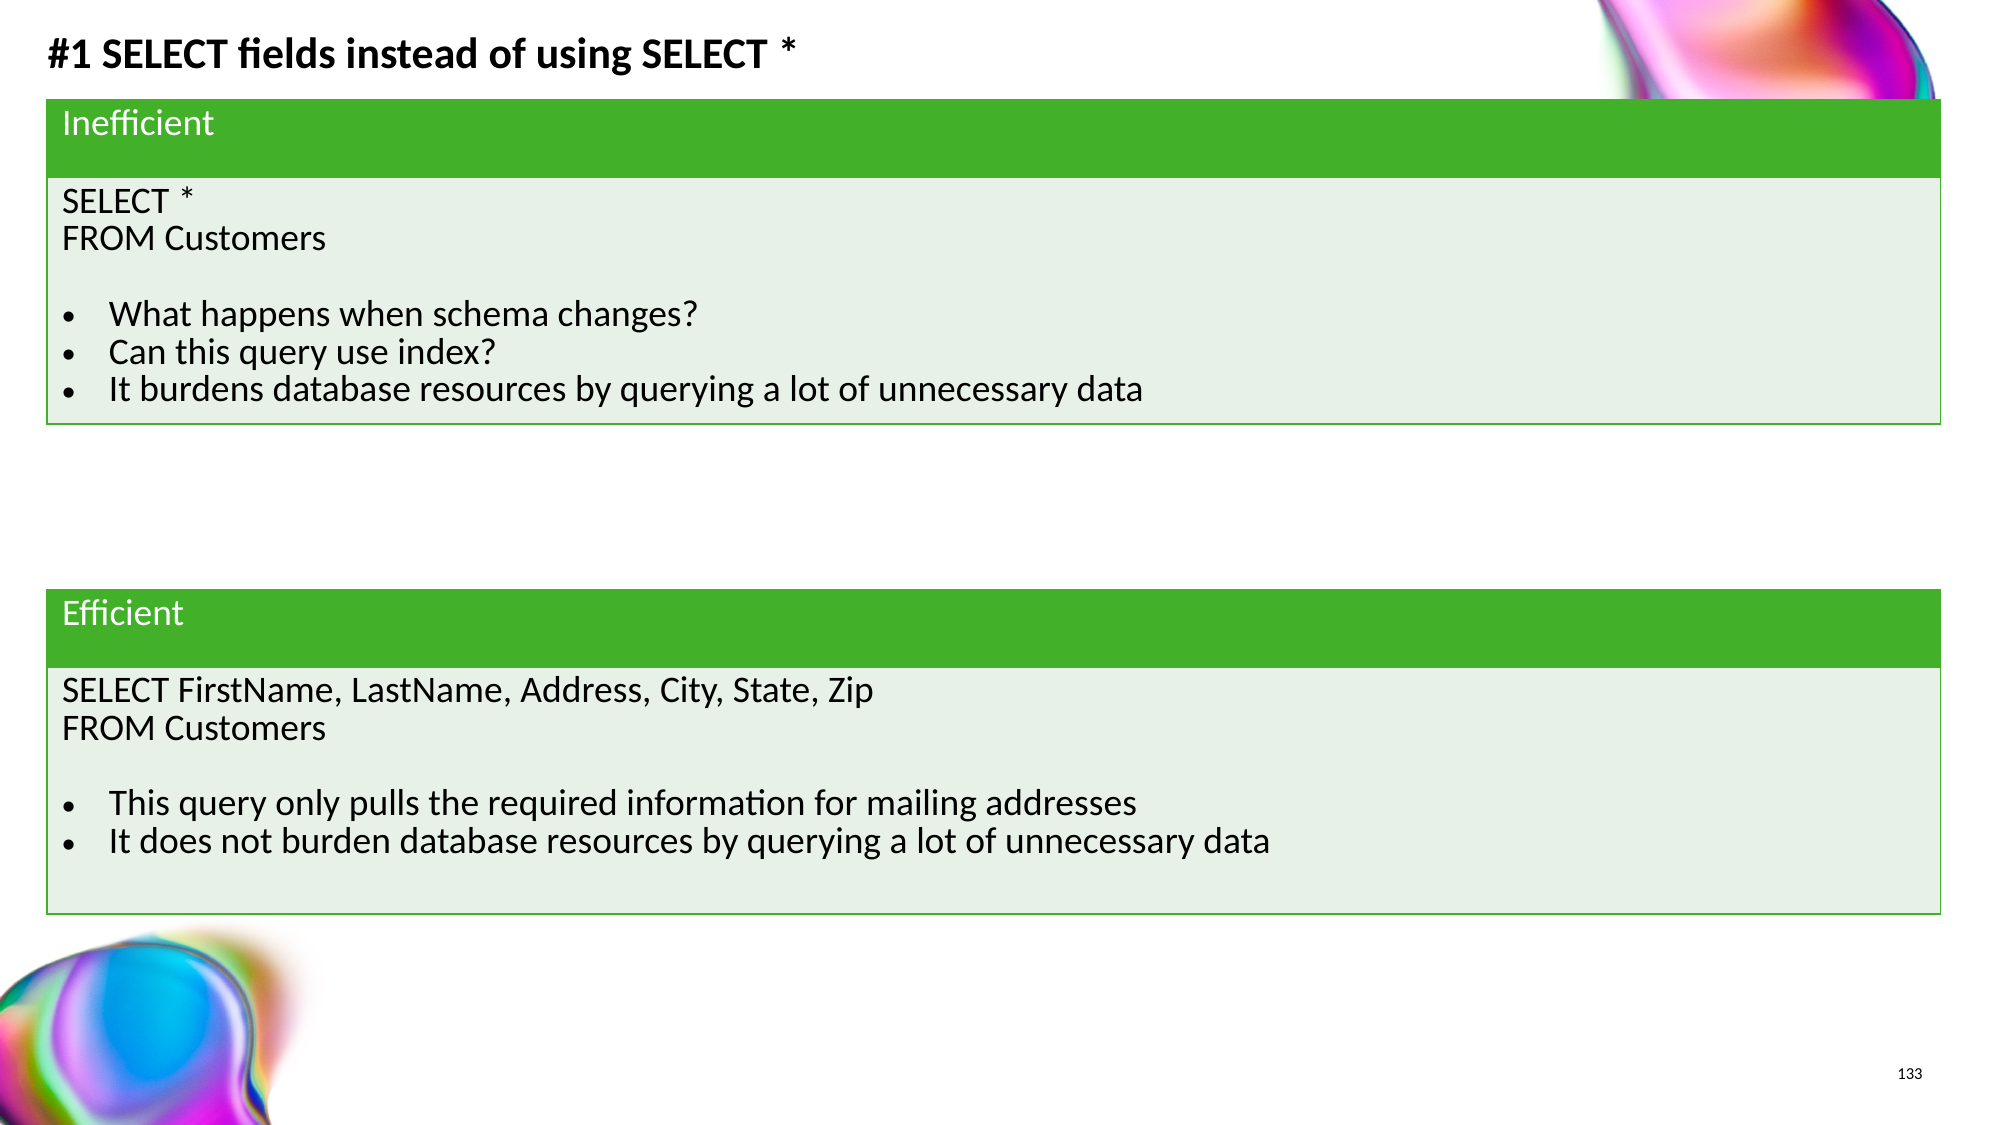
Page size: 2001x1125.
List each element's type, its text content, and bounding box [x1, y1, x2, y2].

table_header Inefficient [48, 101, 1940, 177]
picture [0, 746, 456, 1125]
picture [1190, 0, 2000, 269]
table_cell SELECT FirstName, LastName, Address, City, State, Zip FROM Customers This query only pulls the required information for mailing addresses It does not burden database resources by querying a lot of unnecessary data [48, 668, 1940, 913]
table_cell SELECT * FROM Customers What happens when schema changes? Can this query use index? It burdens database resources by querying a lot of unnecessary data [48, 178, 1940, 423]
title #1 SELECT fields instead of using SELECT * [47, 24, 1400, 100]
table_header Efficient [48, 590, 1940, 666]
